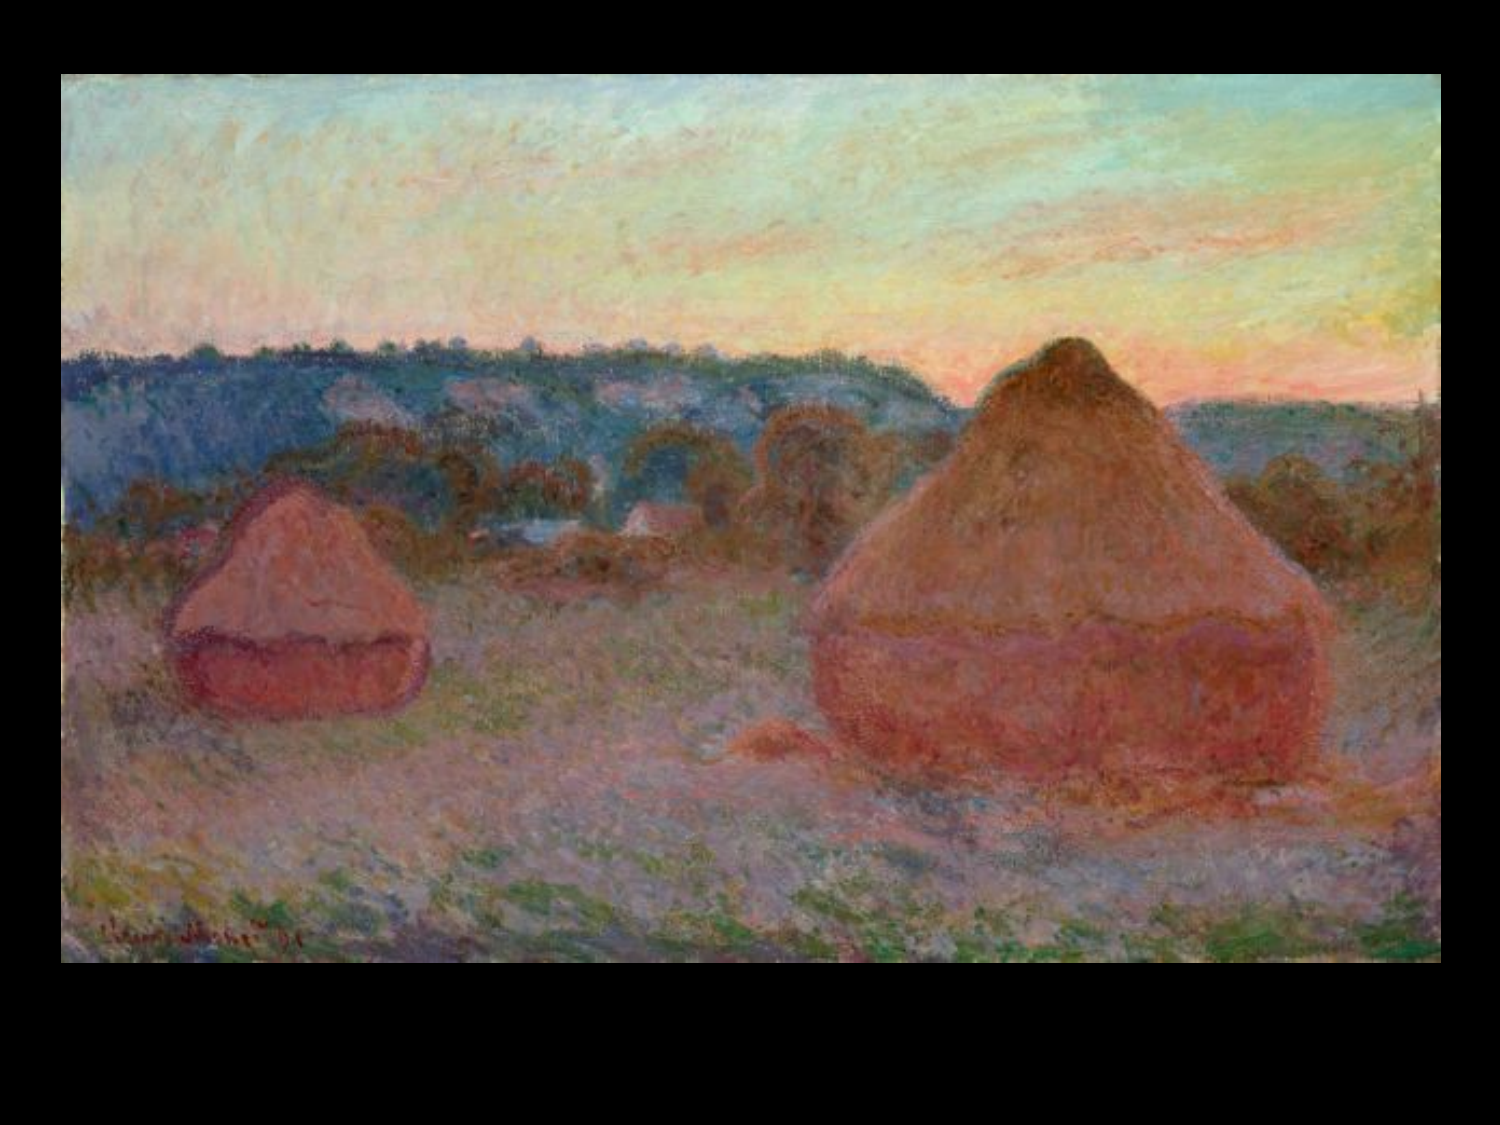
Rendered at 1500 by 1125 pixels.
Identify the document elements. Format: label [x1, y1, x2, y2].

picture [61, 74, 1441, 963]
